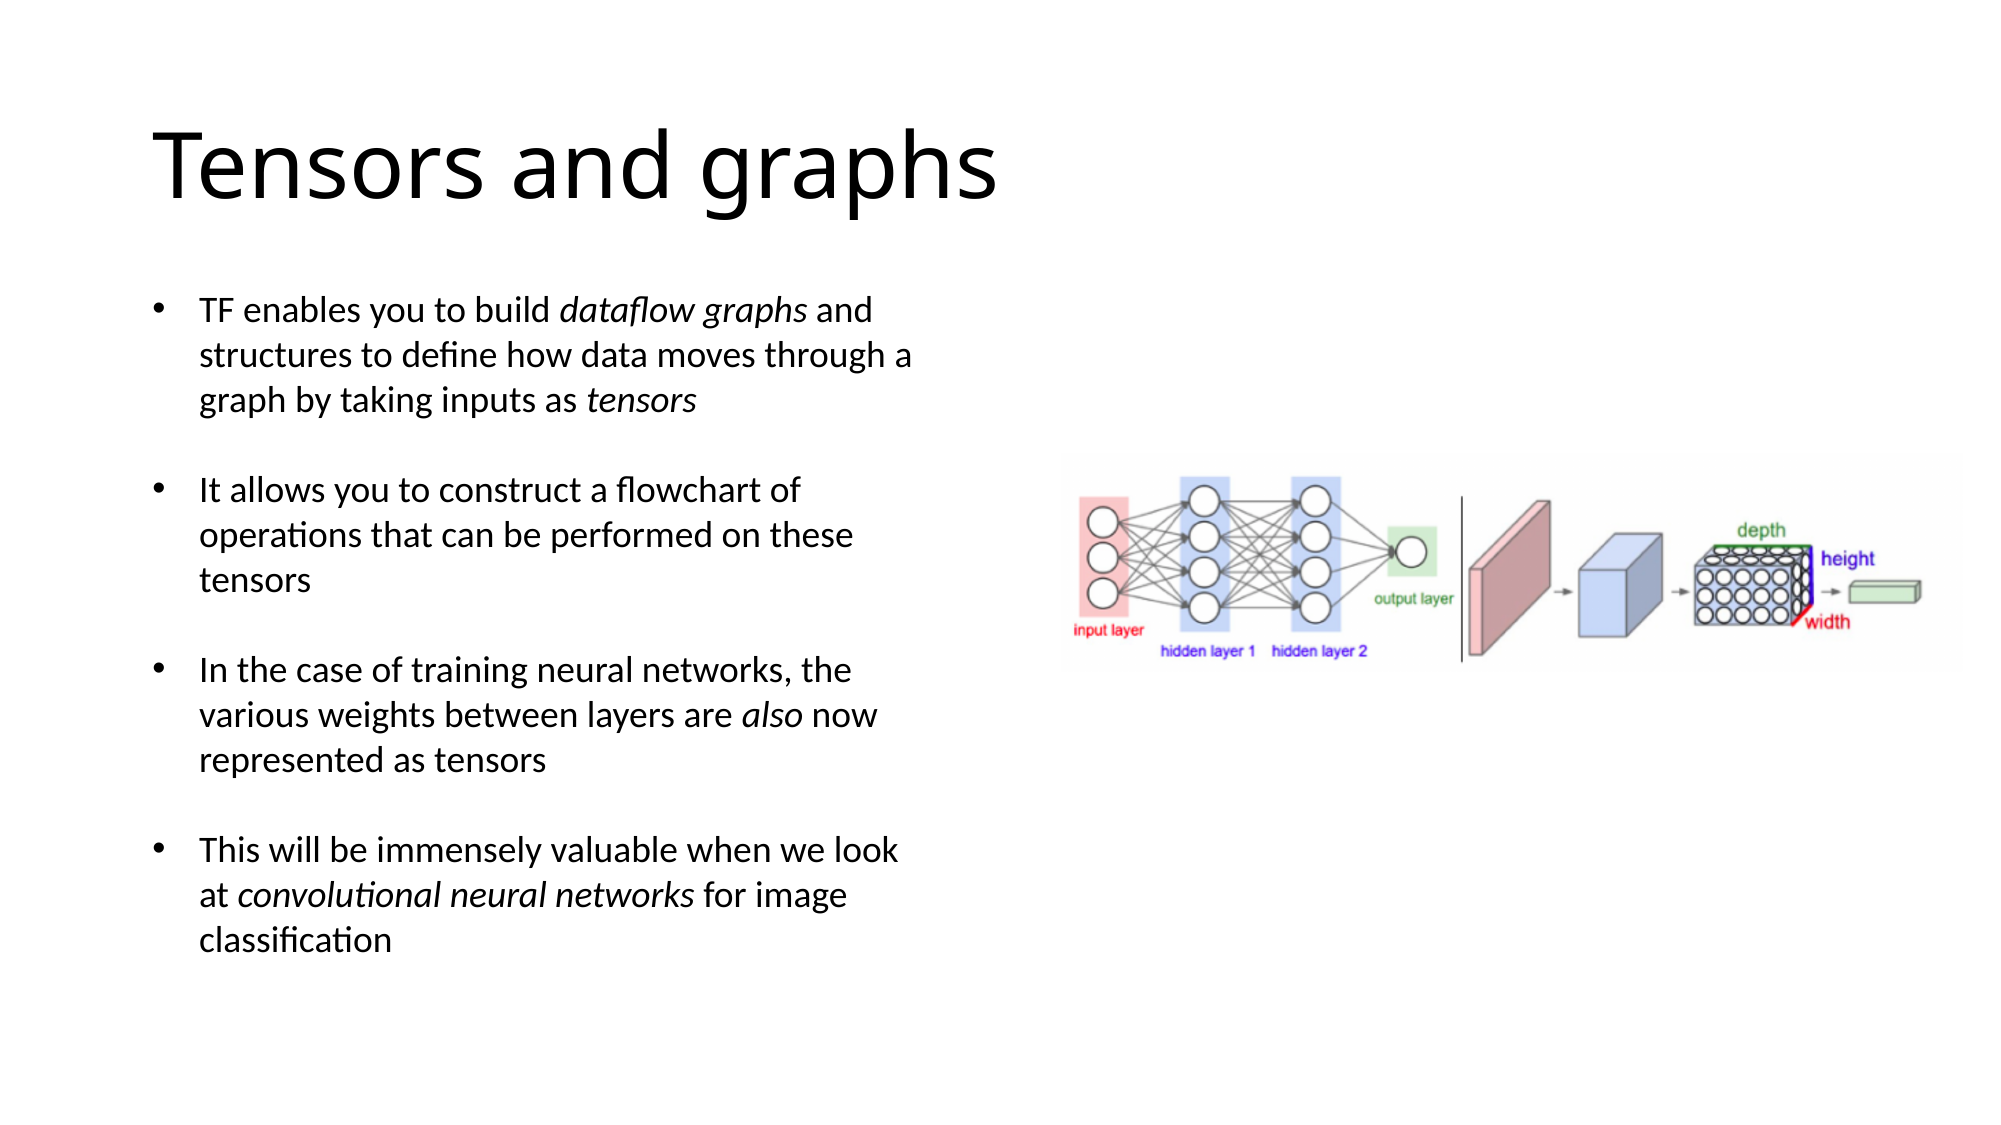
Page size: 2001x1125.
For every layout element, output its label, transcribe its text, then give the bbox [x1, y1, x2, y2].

title Tensors and graphs [137, 59, 1863, 278]
picture [1061, 453, 1963, 672]
text_box TF enables you to build dataflow graphs and structures to define how data moves through a graph by taking inputs as tensors It allows you to construct a flowchart of operations that can be performed on these tensors In the case of training neural networks, the various weights between layers are also now represented as tensors This will be immensely valuable when we look at convolutional neural networks for image classification [137, 277, 939, 967]
